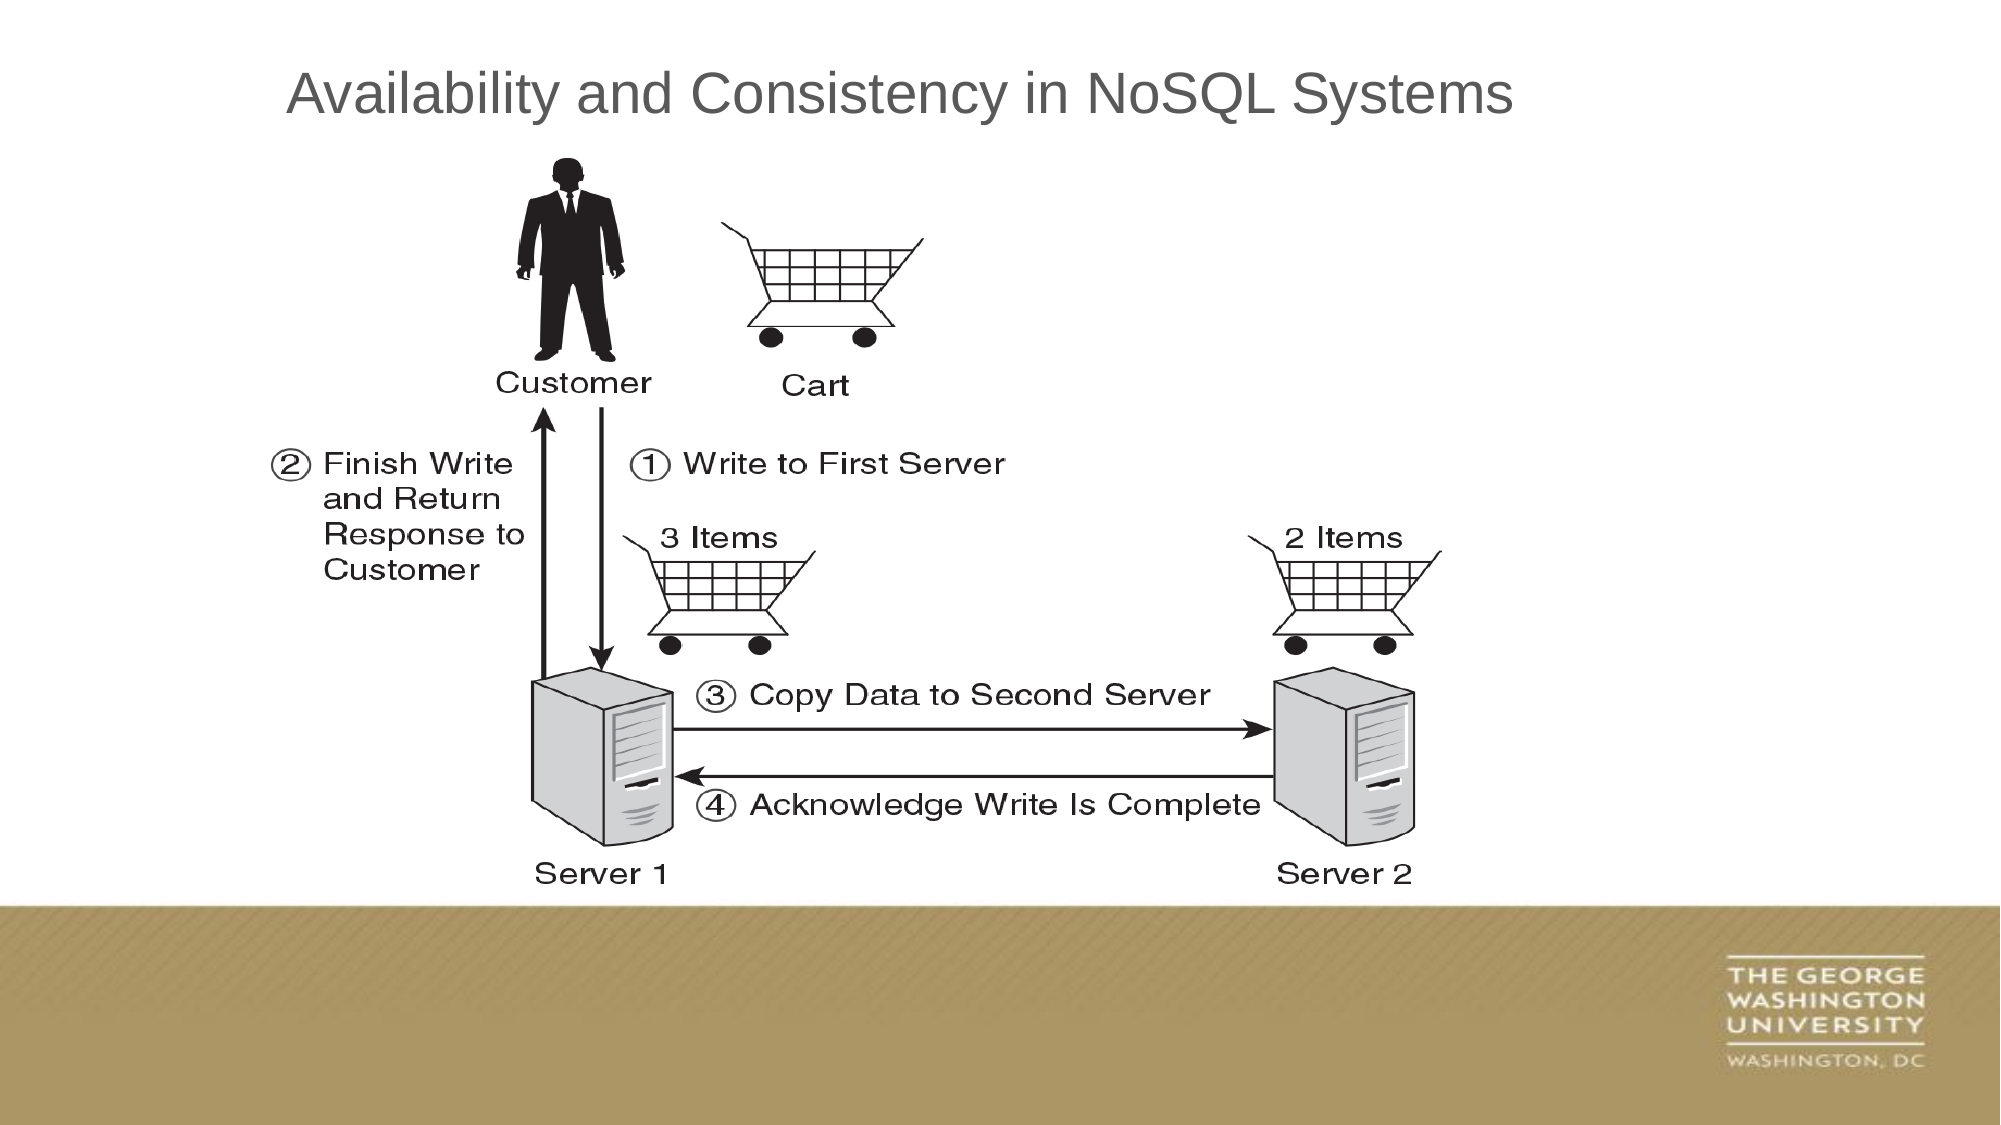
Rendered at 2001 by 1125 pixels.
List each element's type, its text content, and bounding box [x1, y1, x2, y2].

title Availability and Consistency in NoSQL Systems [214, 47, 1588, 200]
text_box [279, 149, 1700, 211]
picture [0, 0, 2000, 1125]
